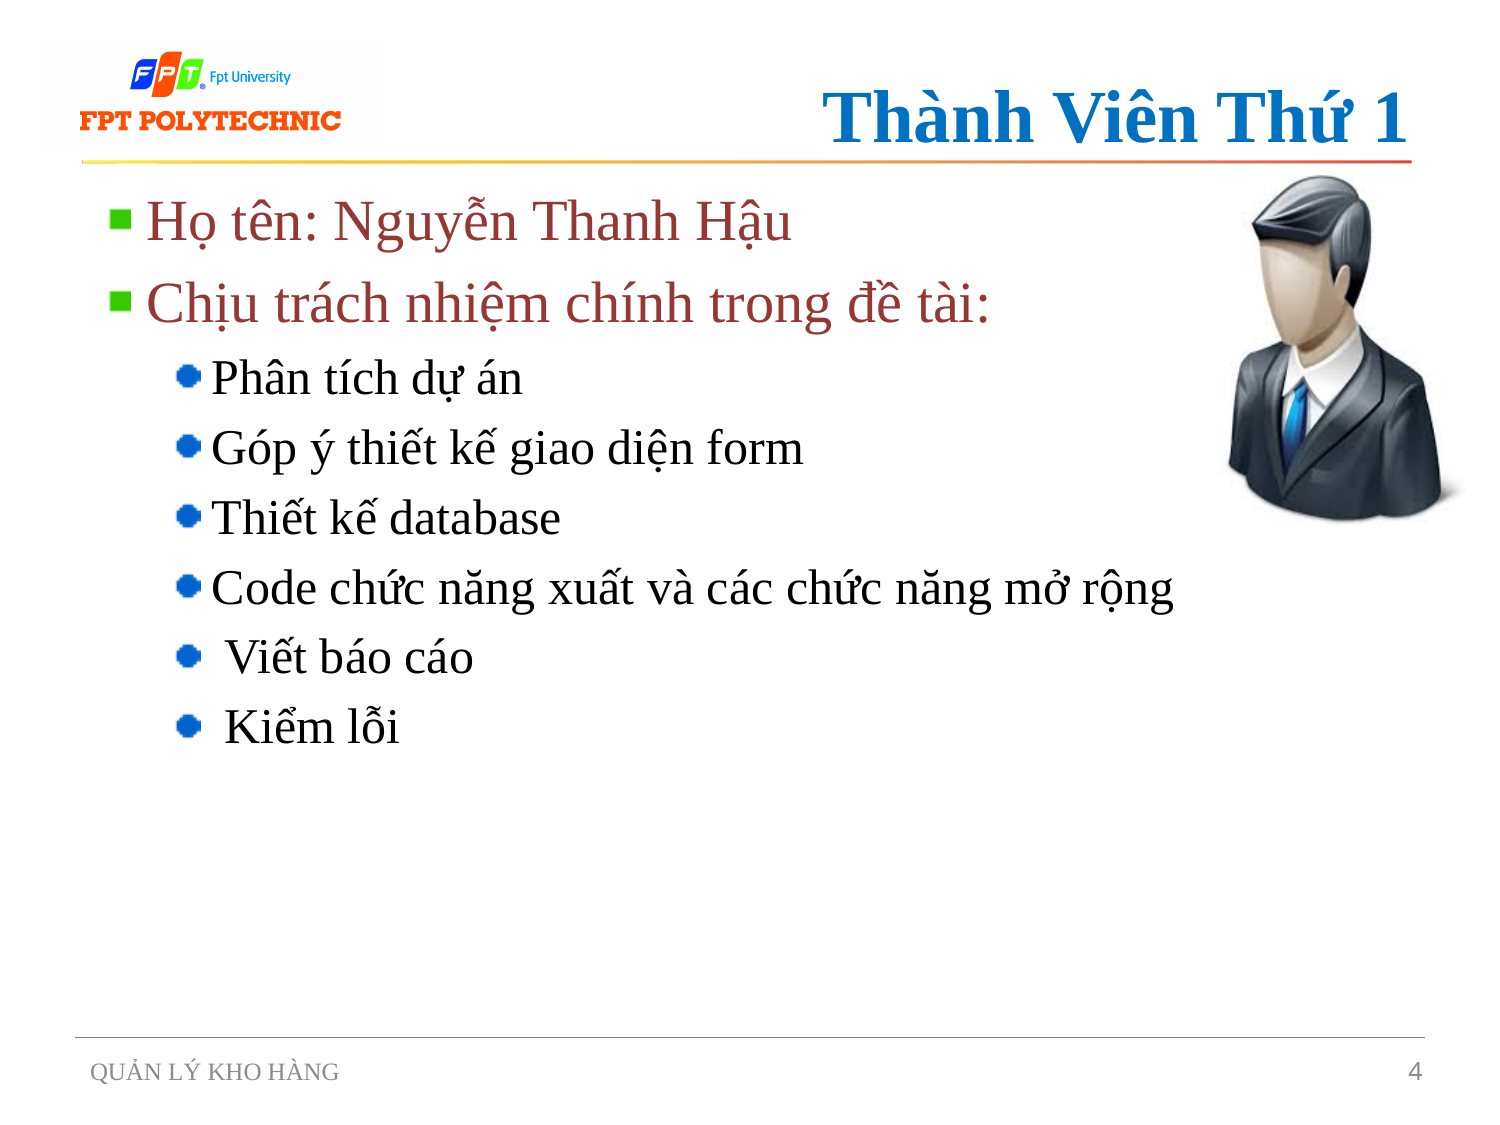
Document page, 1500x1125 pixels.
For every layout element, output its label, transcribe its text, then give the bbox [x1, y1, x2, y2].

picture [165, 636, 201, 672]
picture [165, 356, 201, 392]
picture [165, 566, 201, 602]
picture [165, 706, 201, 742]
list Họ tên: Nguyễn Thanh Hậu Chịu trách nhiệm chính trong đề tài: Phân tích dự án Góp ý thiết kế giao diện form Thiết kế database Code chức năng xuất và các chức năng mở rộng Viết báo cáo Kiểm lỗi [74, 201, 1201, 1006]
slide_number 4 [1087, 1042, 1438, 1103]
picture [90, 278, 131, 320]
picture [90, 201, 131, 238]
picture [165, 496, 201, 532]
title Thành Viên Thứ 1 [74, 24, 1426, 201]
picture [0, 0, 1500, 527]
picture [165, 426, 201, 462]
footer QUẢN LÝ KHO HÀNG [75, 1040, 1075, 1100]
